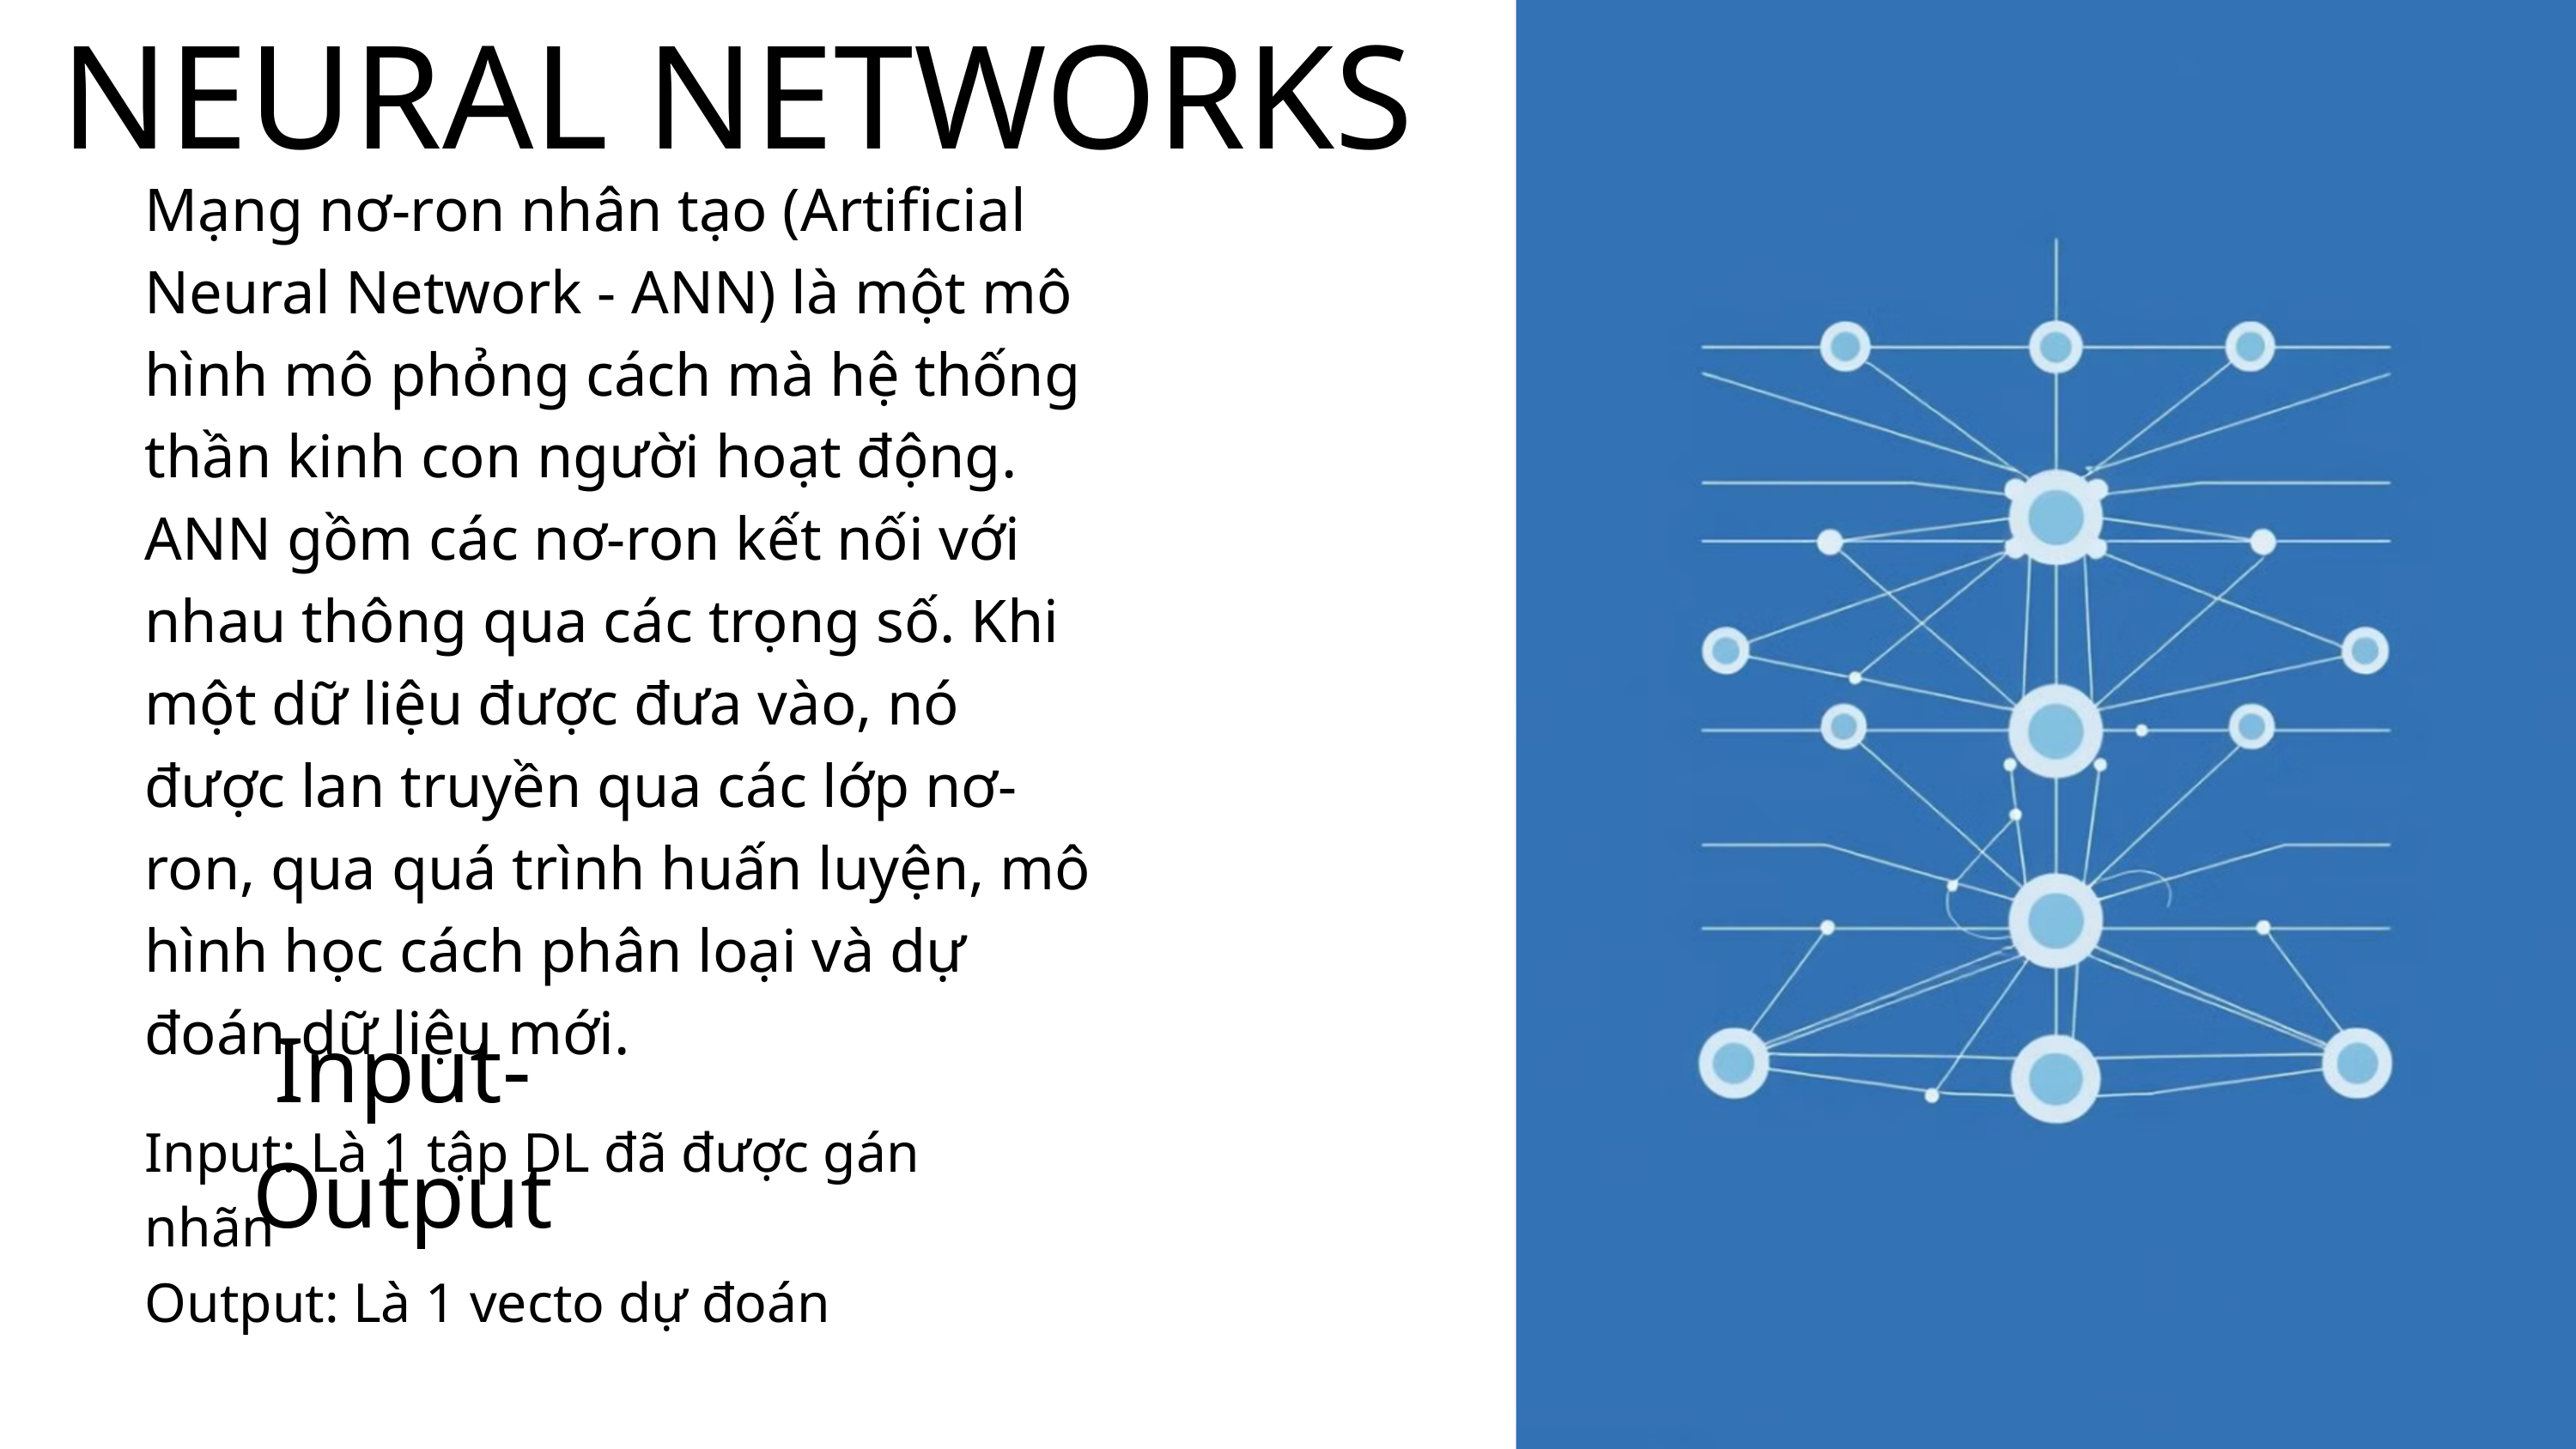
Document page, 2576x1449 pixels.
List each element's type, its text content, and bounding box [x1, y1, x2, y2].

text_box [1516, 0, 2576, 1449]
text_box Input-Output [144, 995, 661, 1107]
text_box NEURAL NETWORKS [0, 0, 1475, 178]
text_box Mạng nơ-ron nhân tạo (Artificial Neural Network - ANN) là một mô hình mô phỏng cách mà hệ thống thần kinh con người hoạt động. ANN gồm các nơ-ron kết nối với nhau thông qua các trọng số. Khi một dữ liệu được đưa vào, nó được lan truyền qua các lớp nơ-ron, qua quá trình huấn luyện, mô hình học cách phân loại và dự đoán dữ liệu mới. [144, 160, 1109, 1149]
text_box Input: Là 1 tập DL đã được gán nhãn Output: Là 1 vecto dự đoán [144, 1107, 953, 1333]
